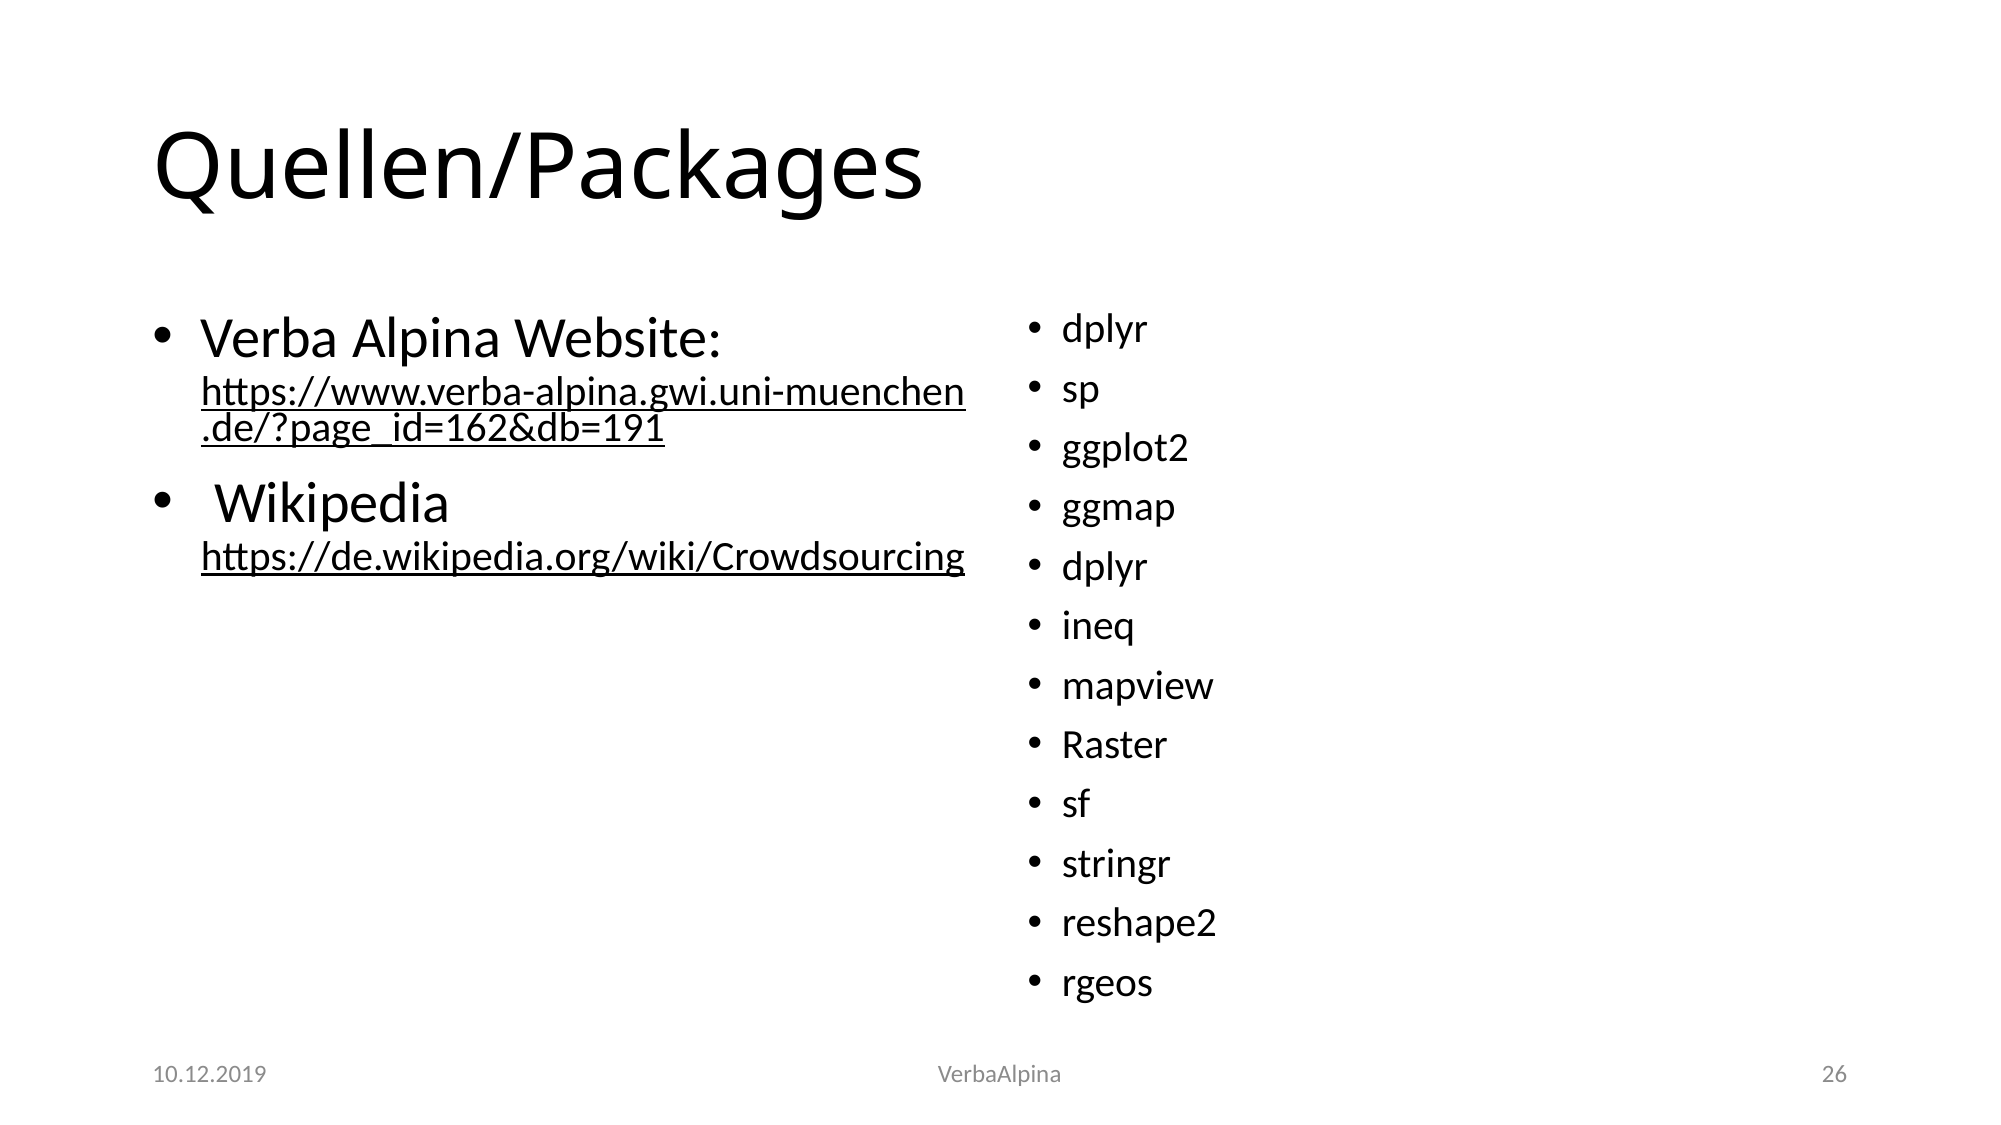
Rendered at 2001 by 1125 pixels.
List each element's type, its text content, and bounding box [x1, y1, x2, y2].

title Quellen/Packages [137, 59, 1863, 278]
list dplyr sp ggplot2 ggmap dplyr ineq mapview Raster sf stringr reshape2 rgeos [1012, 299, 1863, 1014]
slide_number 26 [1412, 1042, 1863, 1103]
list Verba Alpina Website: https://www.verba-alpina.gwi.uni-muenchen.de/?page_id=162&db=191 Wikipedia https://de.wikipedia.org/wiki/Crowdsourcing [137, 299, 988, 1014]
footer VerbaAlpina [662, 1042, 1338, 1103]
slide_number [137, 1042, 588, 1103]
